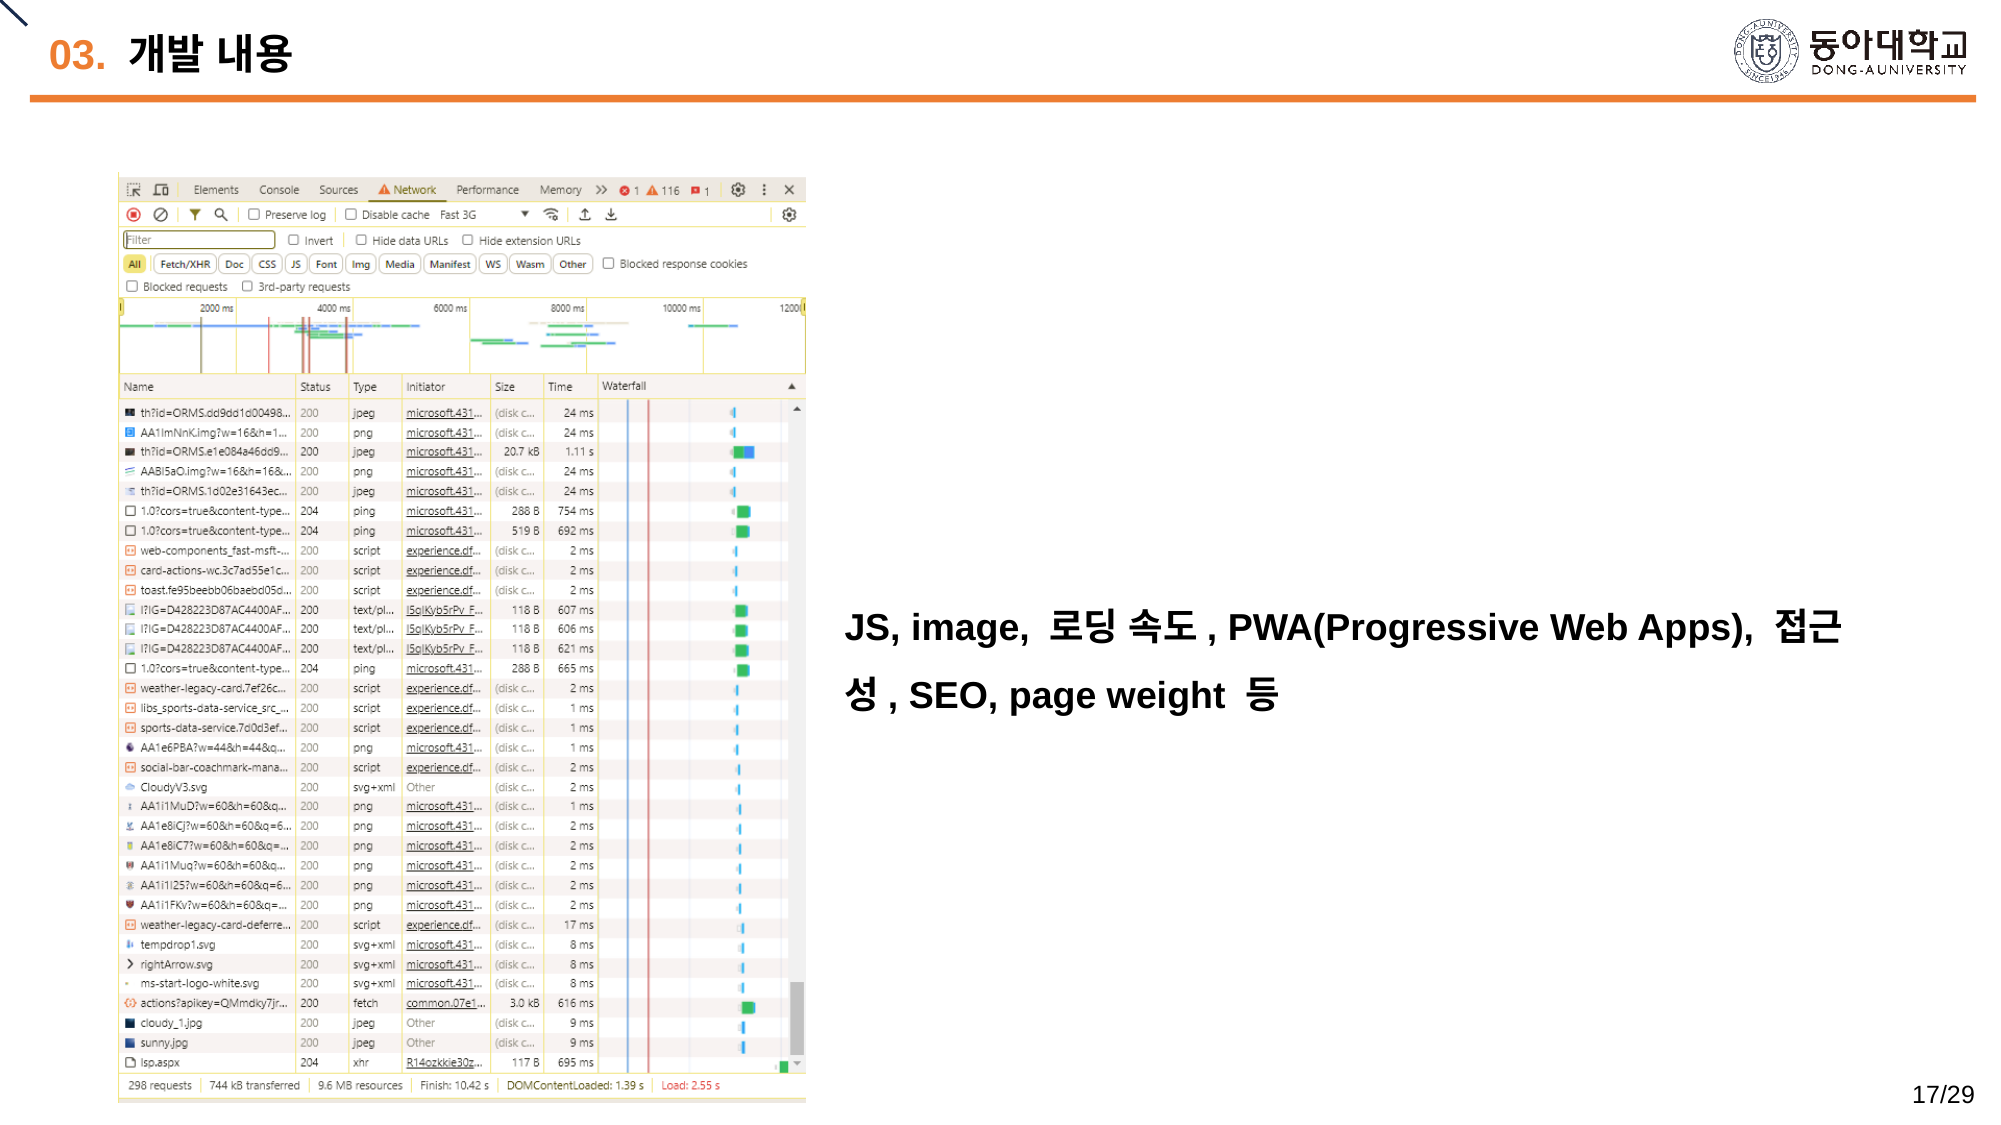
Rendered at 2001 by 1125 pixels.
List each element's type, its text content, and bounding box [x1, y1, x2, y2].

title 03. 개발 내용 [33, 17, 1727, 95]
picture [118, 172, 806, 1103]
picture [1726, 9, 1977, 98]
list JS, image, 로딩 속도, PWA(Progressive Web Apps), 접근성, SEO, page weight 등 [829, 573, 1912, 1125]
